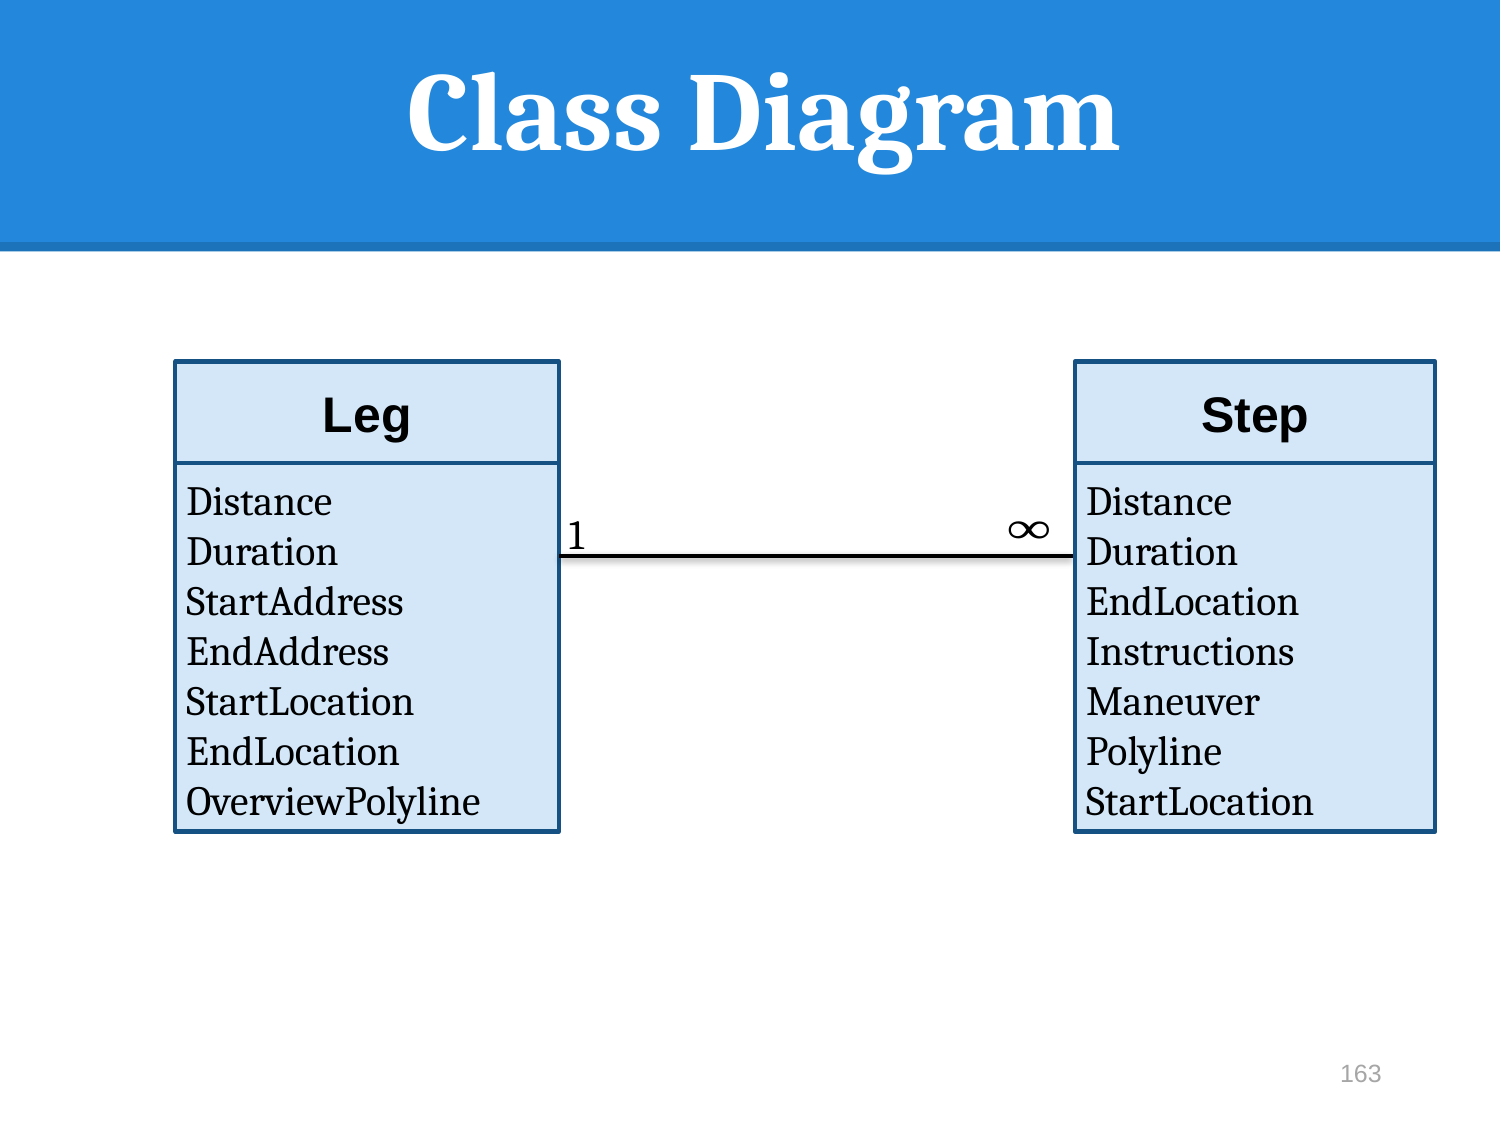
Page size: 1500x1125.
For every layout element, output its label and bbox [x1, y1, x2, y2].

text_box [175, 361, 1436, 832]
slide_number [1059, 1042, 1397, 1103]
title [36, 50, 1494, 189]
